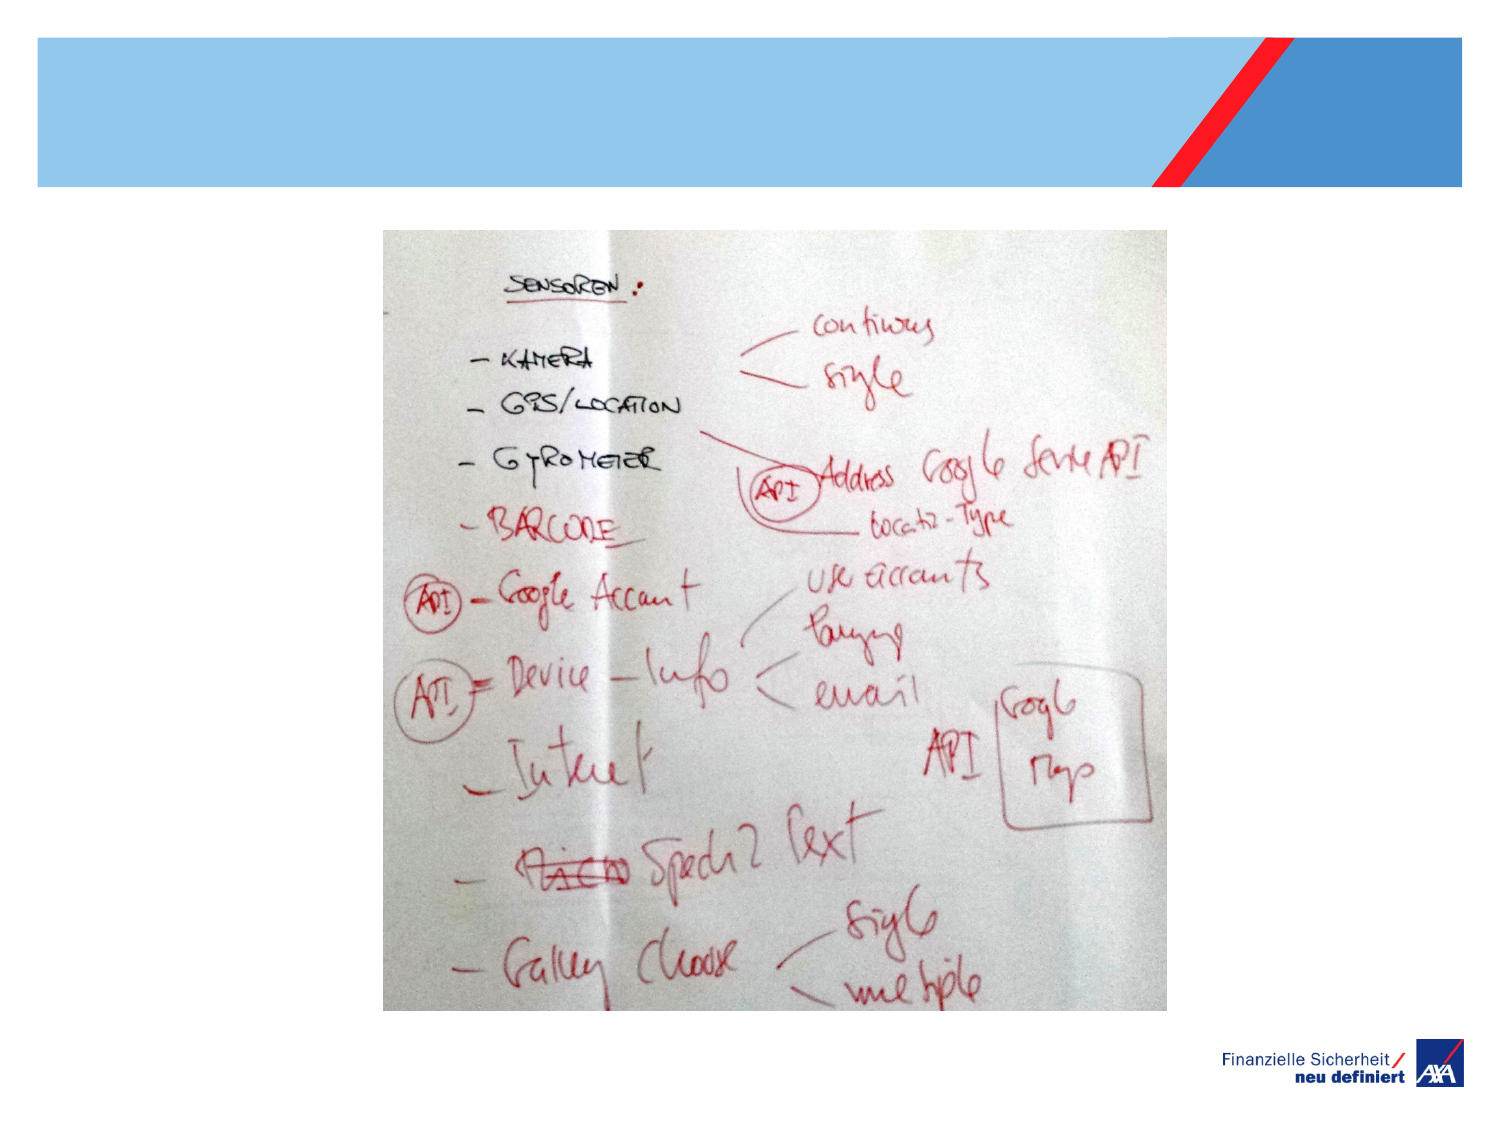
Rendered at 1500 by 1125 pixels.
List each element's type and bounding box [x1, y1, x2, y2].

list [383, 229, 1167, 1011]
picture [1223, 1039, 1464, 1087]
